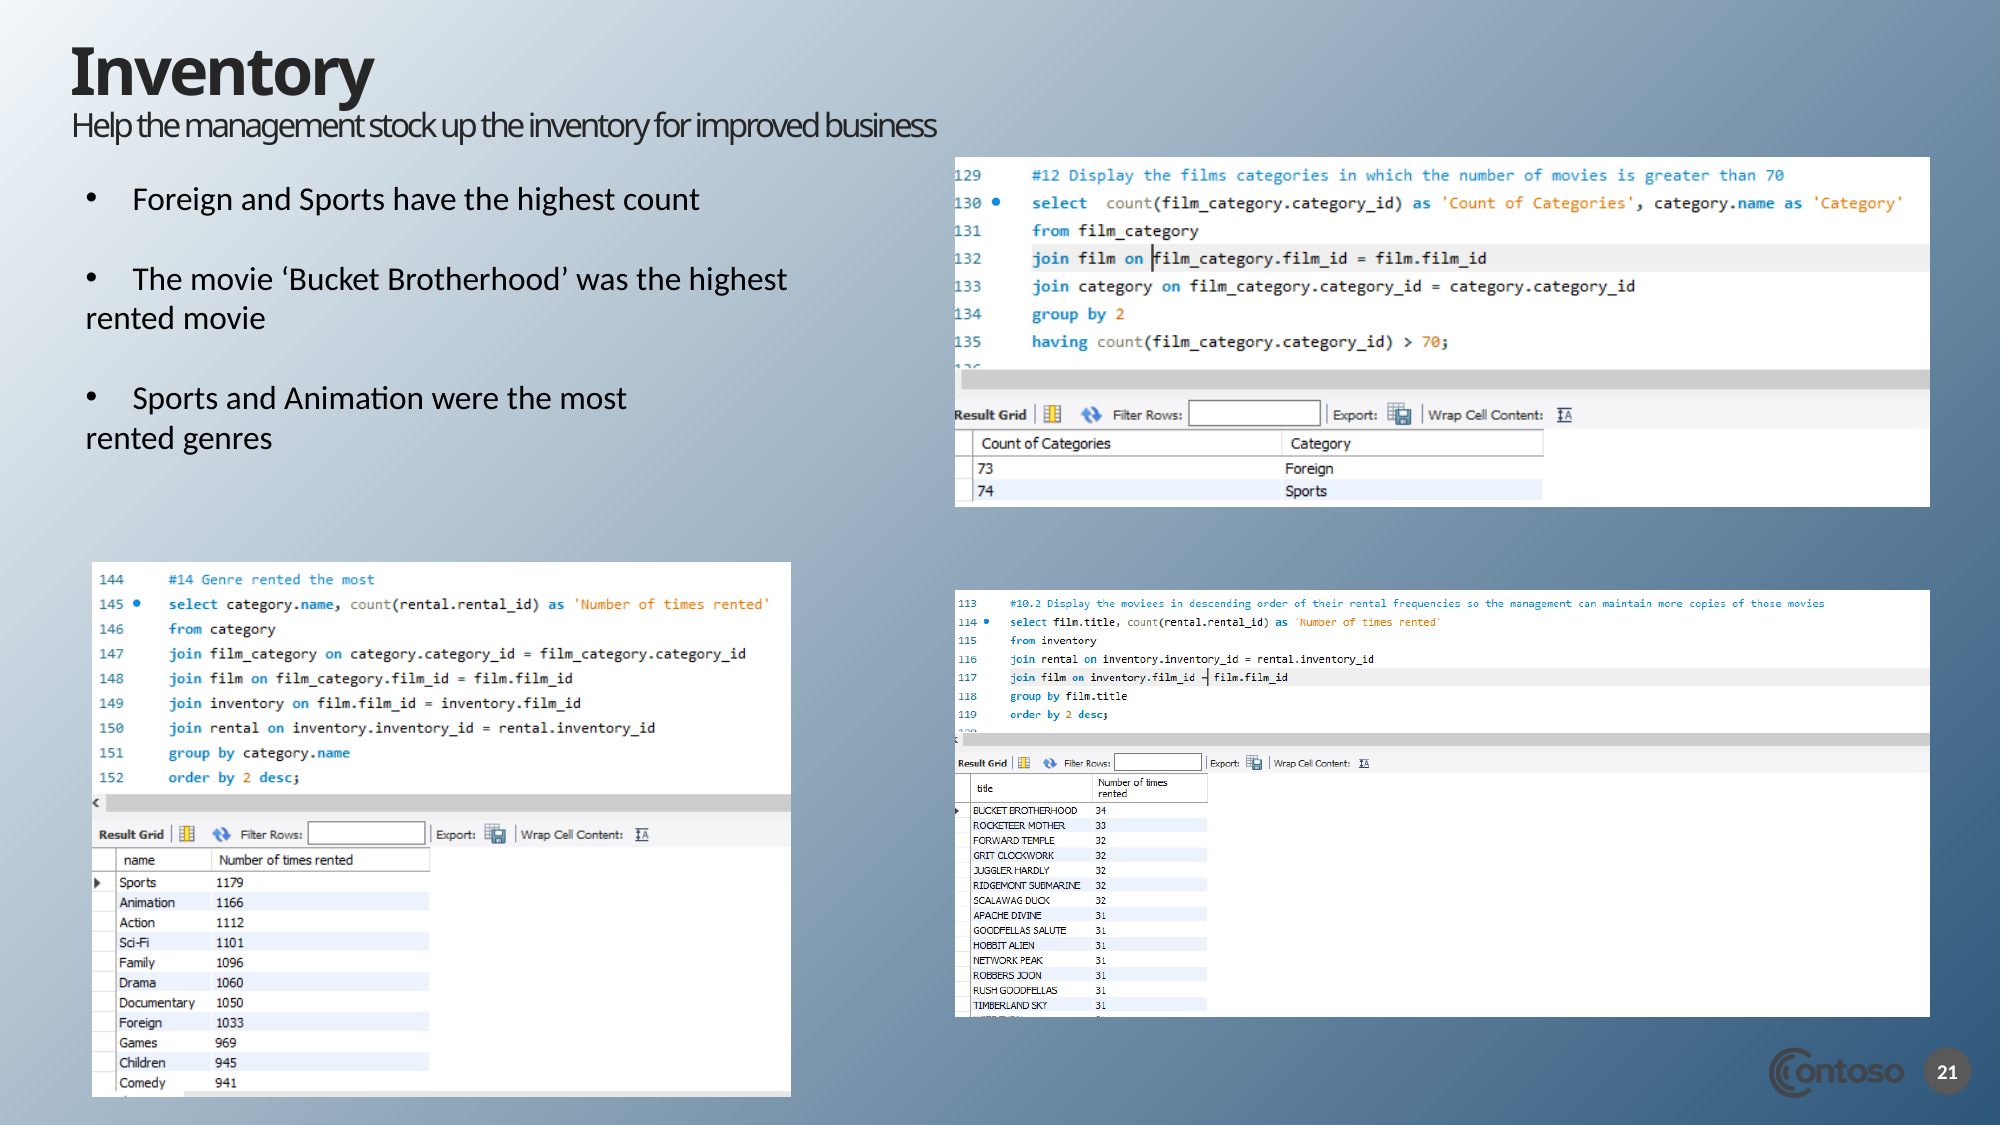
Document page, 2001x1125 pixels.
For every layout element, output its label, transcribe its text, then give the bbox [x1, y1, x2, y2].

picture [92, 562, 791, 1097]
text_box Foreign and Sports have the highest count The movie ‘Bucket Brotherhood’ was the highest rented movie Sports and Animation were the most rented genres [70, 169, 1665, 509]
title Inventory Help the management stock up the inventory for improved business [70, 70, 1735, 142]
picture [955, 157, 1930, 507]
picture [955, 590, 1930, 1017]
slide_number 21 [1923, 1047, 1972, 1095]
